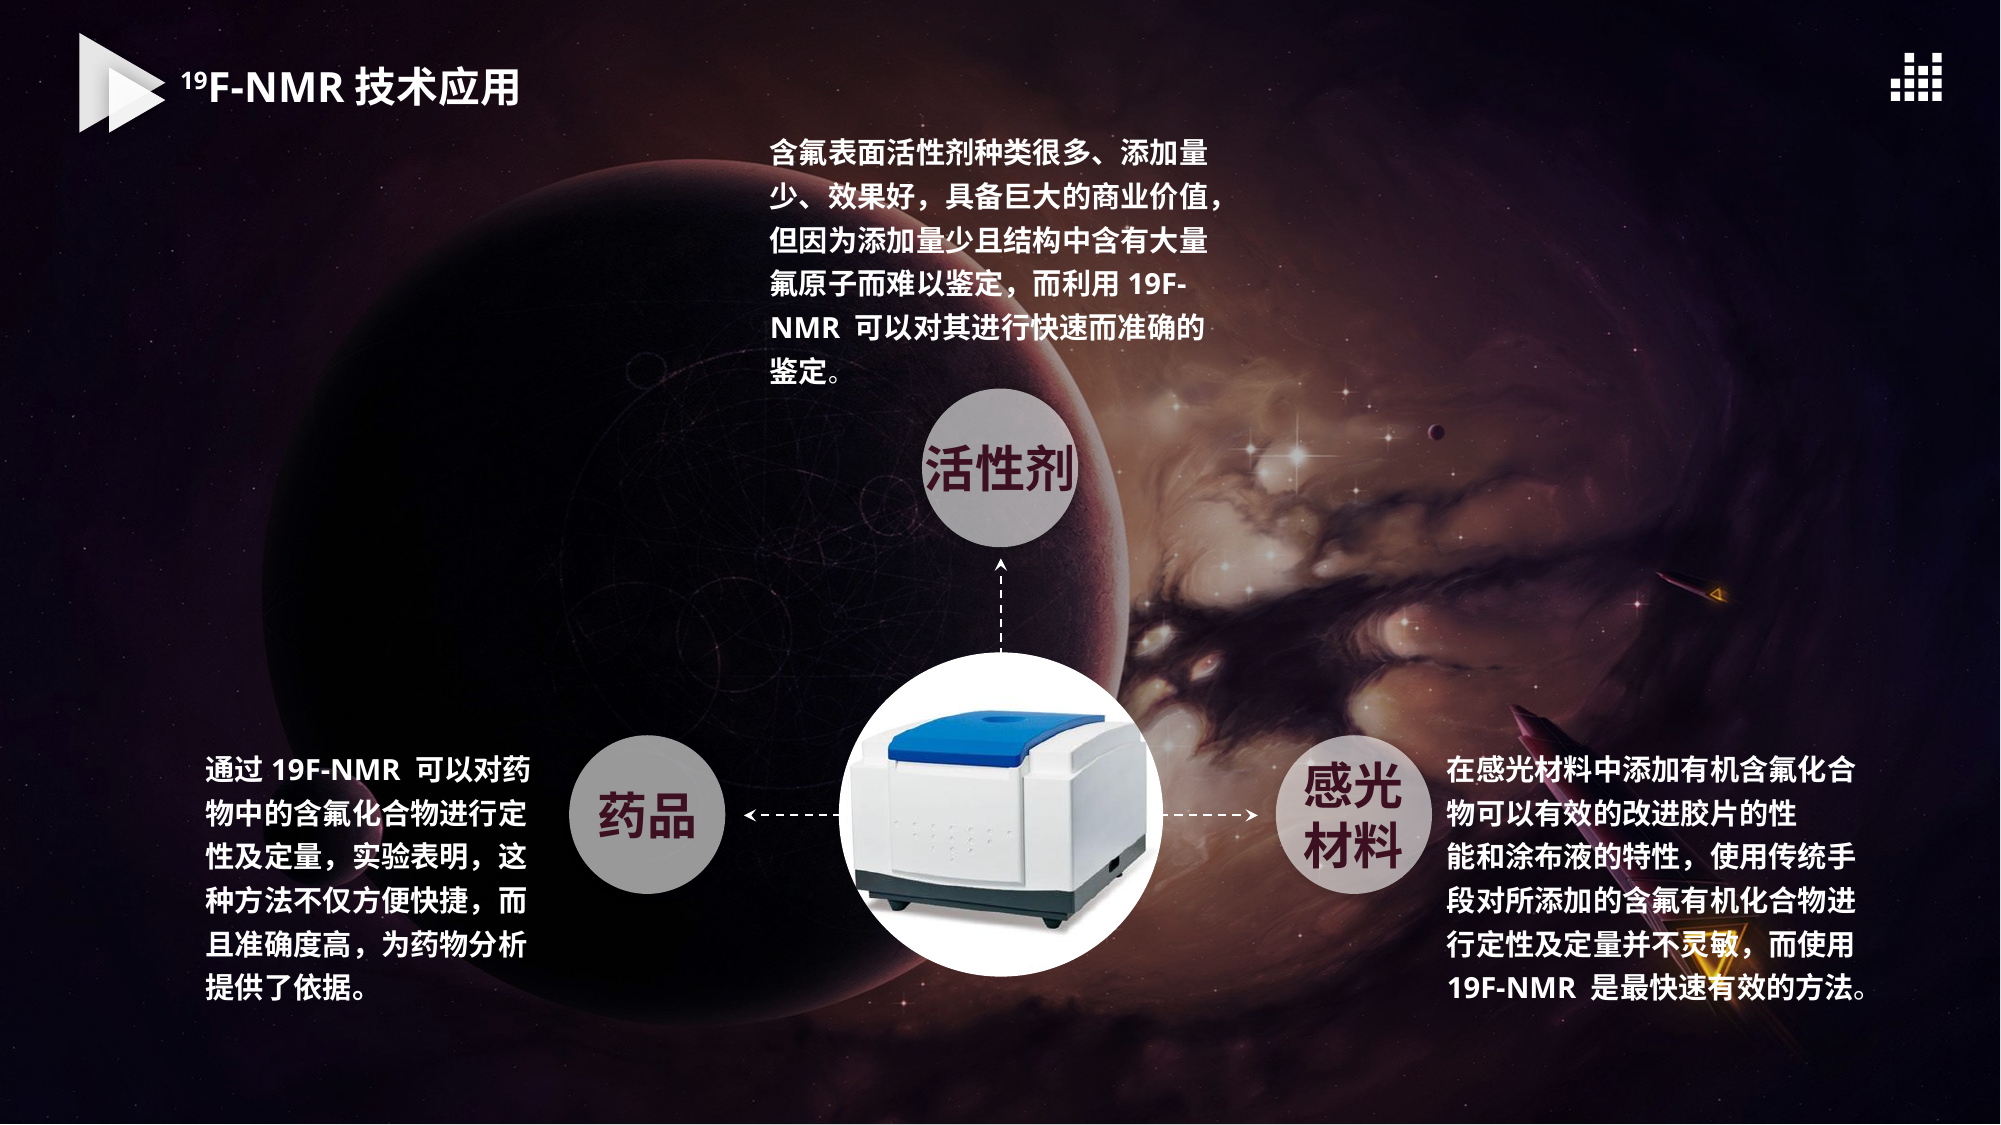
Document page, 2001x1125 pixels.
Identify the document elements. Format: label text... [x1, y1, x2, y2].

text_box 通过19F-NMR 可以对药物中的含氟化合物进行定性及定量，实验表明，这种方法不仅方便快捷，而且准确度高，为药物分析提供了依据。 [191, 735, 550, 1013]
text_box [1890, 52, 1942, 102]
text_box 19F-NMR技术应用 [166, 53, 668, 118]
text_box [1265, 735, 1442, 894]
text_box 在感光材料中添加有机含氟化合物可以有效的改进胶片的性 能和涂布液的特性，使用传统手段对所添加的含氟有机化合物进行定性及定量并不灵敏，而使用19F-NMR 是最快速有效的方法。 [1432, 735, 1891, 1013]
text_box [902, 388, 1098, 548]
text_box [549, 735, 745, 894]
picture [0, 0, 2001, 1125]
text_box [79, 32, 166, 133]
text_box 含氟表面活性剂种类很多、添加量少、效果好，具备巨大的商业价值，但因为添加量少且结构中含有大量氟原子而难以鉴定，而利用19F-NMR 可以对其进行快速而准确的鉴定。 [755, 118, 1245, 396]
